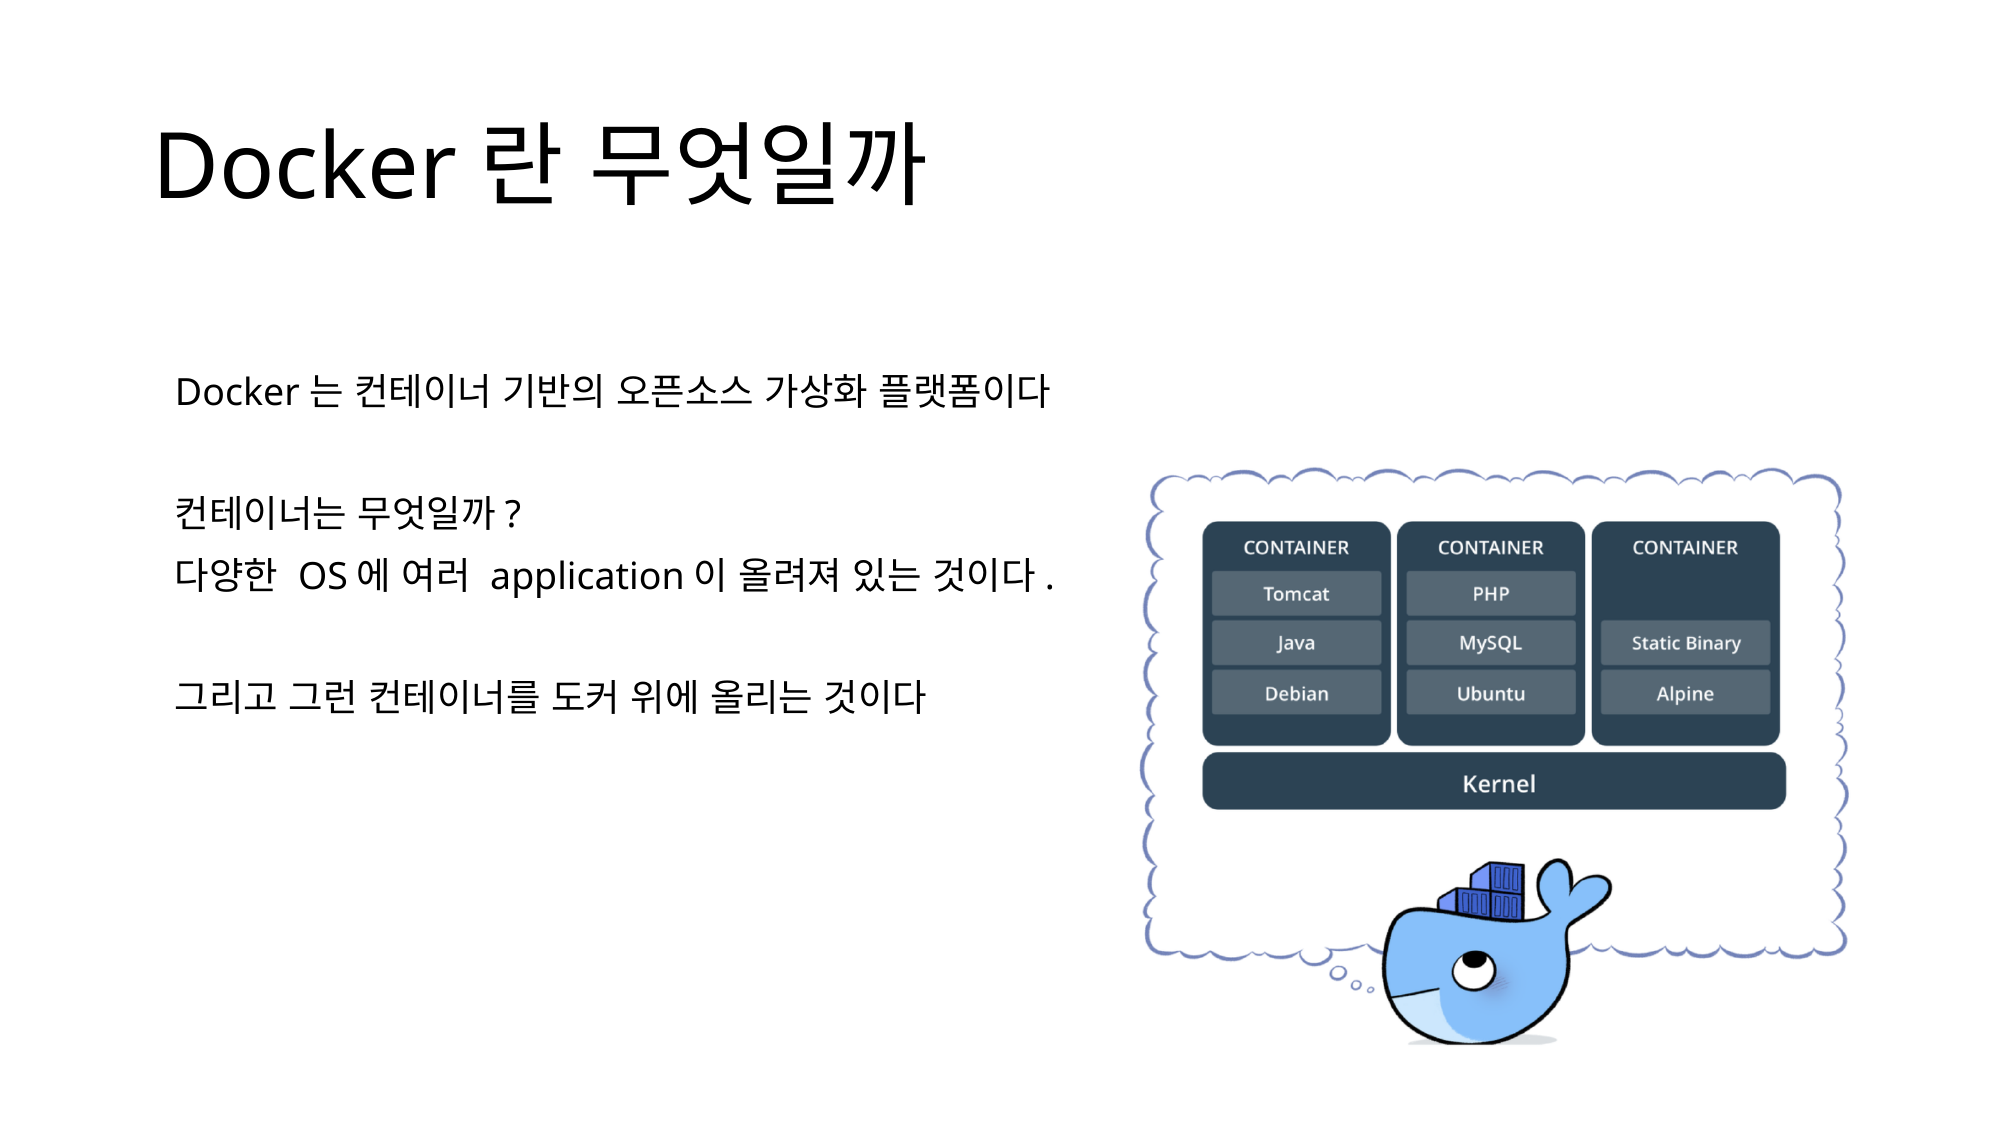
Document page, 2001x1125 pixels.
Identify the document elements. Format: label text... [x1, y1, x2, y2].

list Docker는 컨테이너 기반의 오픈소스 가상화 플랫폼이다 컨테이너는 무엇일까? 다양한 OS에 여러 application이 올려져 있는 것이다. 그리고 그런 컨테이너를 도커 위에 올리는 것이다 [160, 299, 1863, 1014]
picture [1115, 445, 1904, 1066]
title Docker란 무엇일까 [137, 59, 1863, 278]
